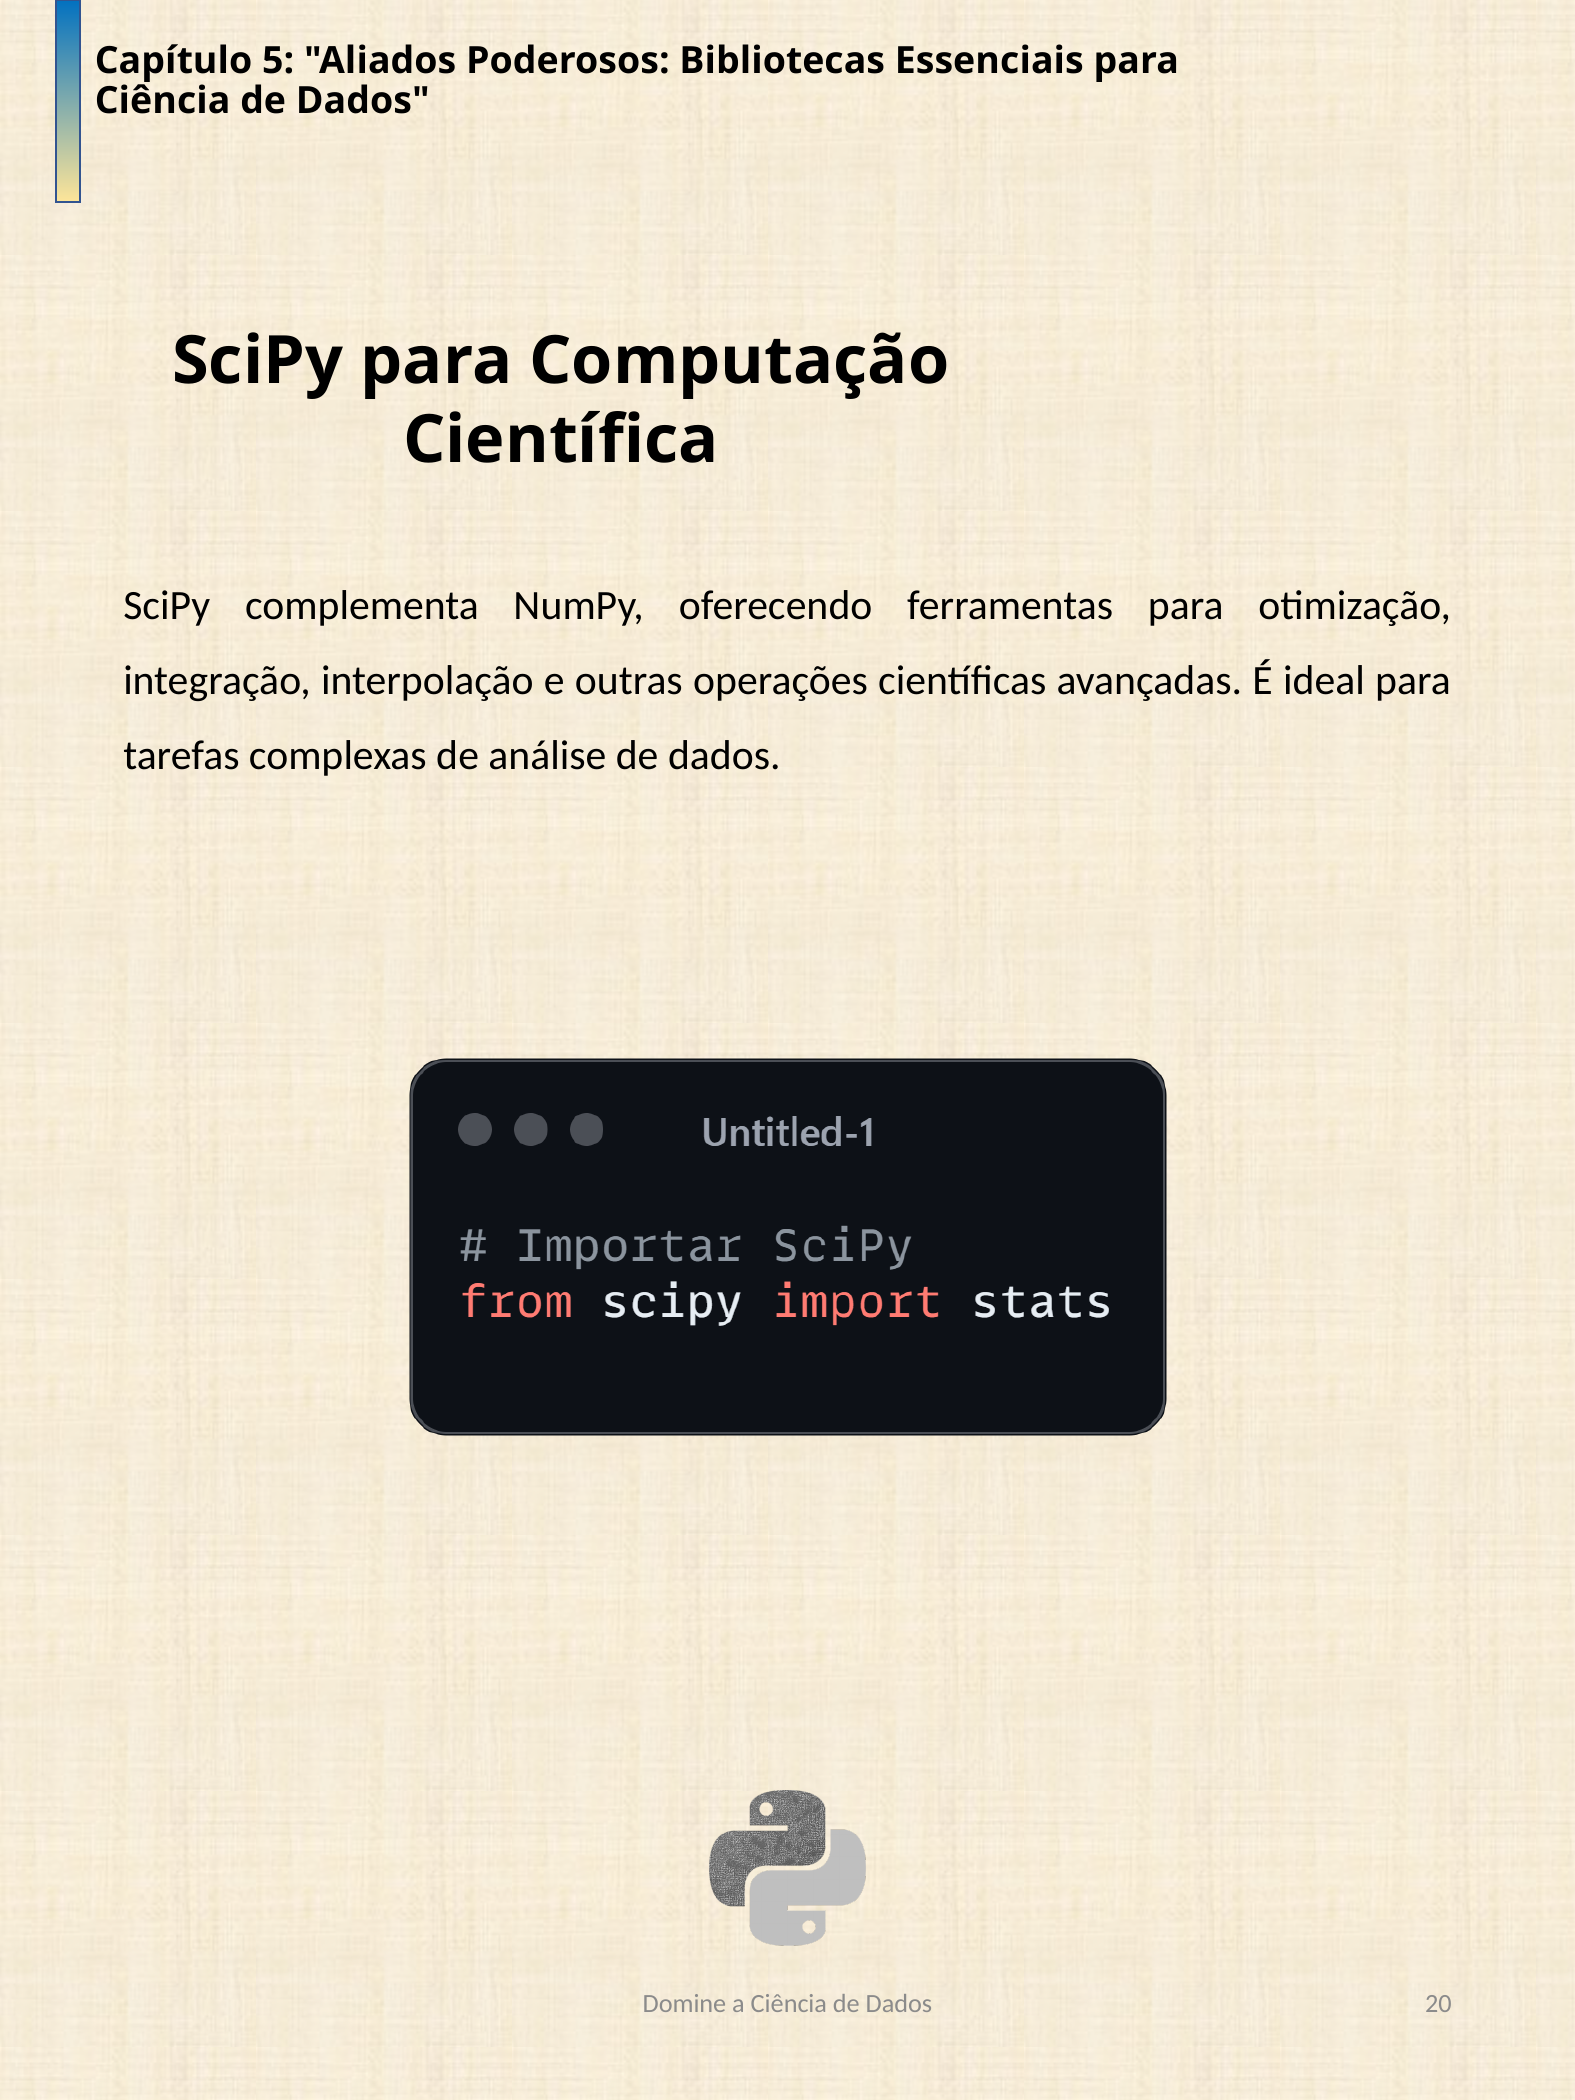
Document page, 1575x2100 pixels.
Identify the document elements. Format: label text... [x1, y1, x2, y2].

title Capítulo 5: "Aliados Poderosos: Bibliotecas Essenciais para Ciência de Dados" [81, 0, 1248, 163]
slide_number 20 [1112, 1946, 1467, 2059]
list SciPy complementa NumPy, oferecendo ferramentas para otimização, integração, interpolação e outras operações científicas avançadas. É ideal para tarefas complexas de análise de dados. [108, 545, 1467, 827]
picture [709, 1790, 866, 1946]
footer Domine a Ciência de Dados [521, 1946, 1054, 2059]
text_box [55, 0, 81, 203]
text_box SciPy para Computação Científica [108, 308, 1014, 484]
picture [0, 827, 1575, 1666]
